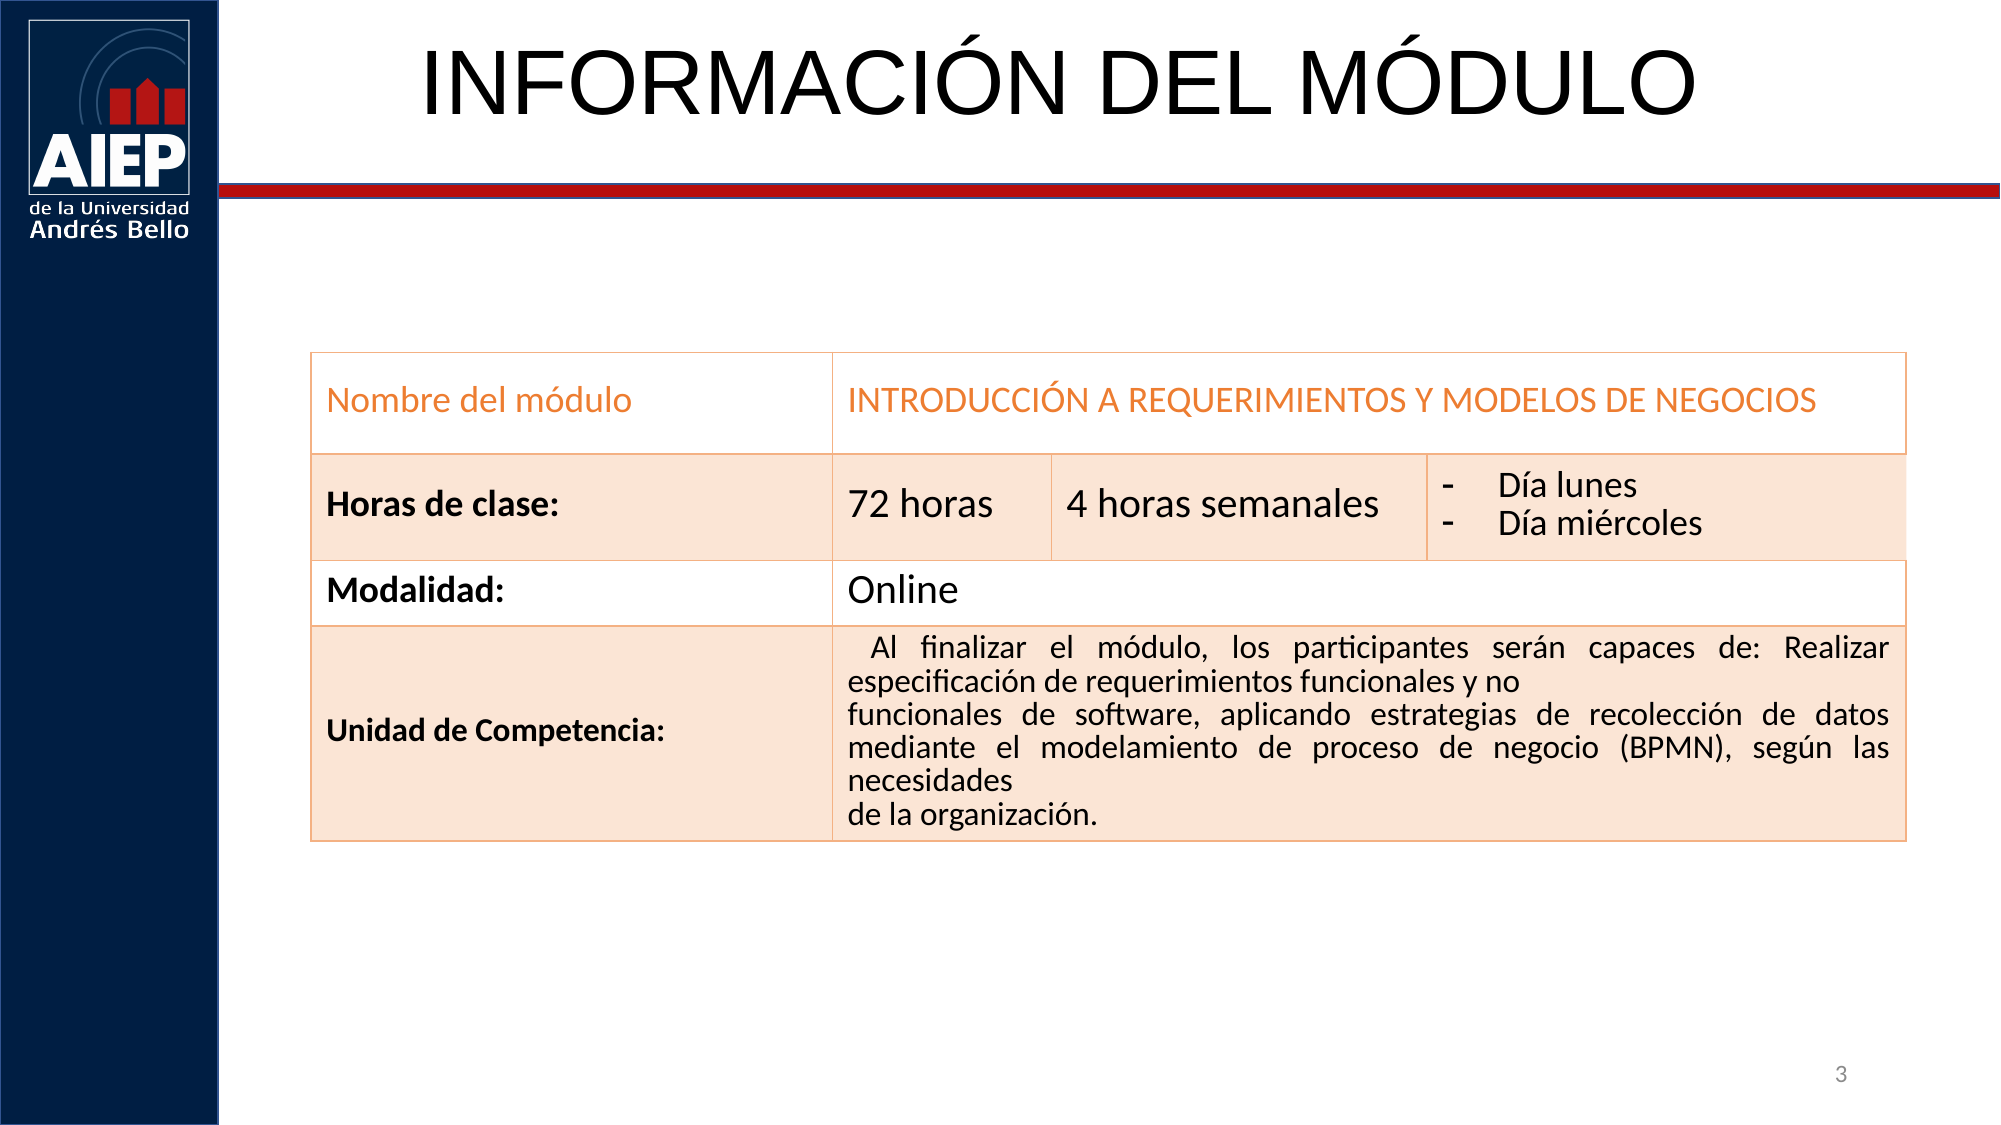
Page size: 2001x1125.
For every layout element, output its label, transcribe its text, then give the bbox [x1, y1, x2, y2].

table_cell Al finalizar el módulo, los participantes serán capaces de: Realizar especificación de requerimientos funcionales y no funcionales de software, aplicando estrategias de recolección de datos mediante el modelamiento de proceso de negocio (BPMN), según las necesidades de la organización. [833, 627, 1905, 840]
table_cell Día lunes Día miércoles [1428, 455, 1906, 560]
table_header Nombre del módulo [312, 353, 832, 453]
table_cell Modalidad: [312, 561, 832, 625]
text_box [0, 0, 219, 1125]
table_header INTRODUCCIÓN A REQUERIMIENTOS Y MODELOS DE NEGOCIOS [833, 353, 1905, 453]
table_cell Unidad de Competencia: [312, 627, 832, 840]
table_cell Online [833, 561, 1905, 625]
table_cell Horas de clase: [312, 455, 832, 560]
text_box [217, 183, 2000, 199]
text_box INFORMACIÓN DEL MÓDULO [279, 28, 1841, 156]
picture [19, 12, 199, 246]
table_cell 72 horas [833, 455, 1051, 560]
slide_number 3 [1412, 1042, 1863, 1103]
table_cell 4 horas semanales [1052, 455, 1426, 560]
